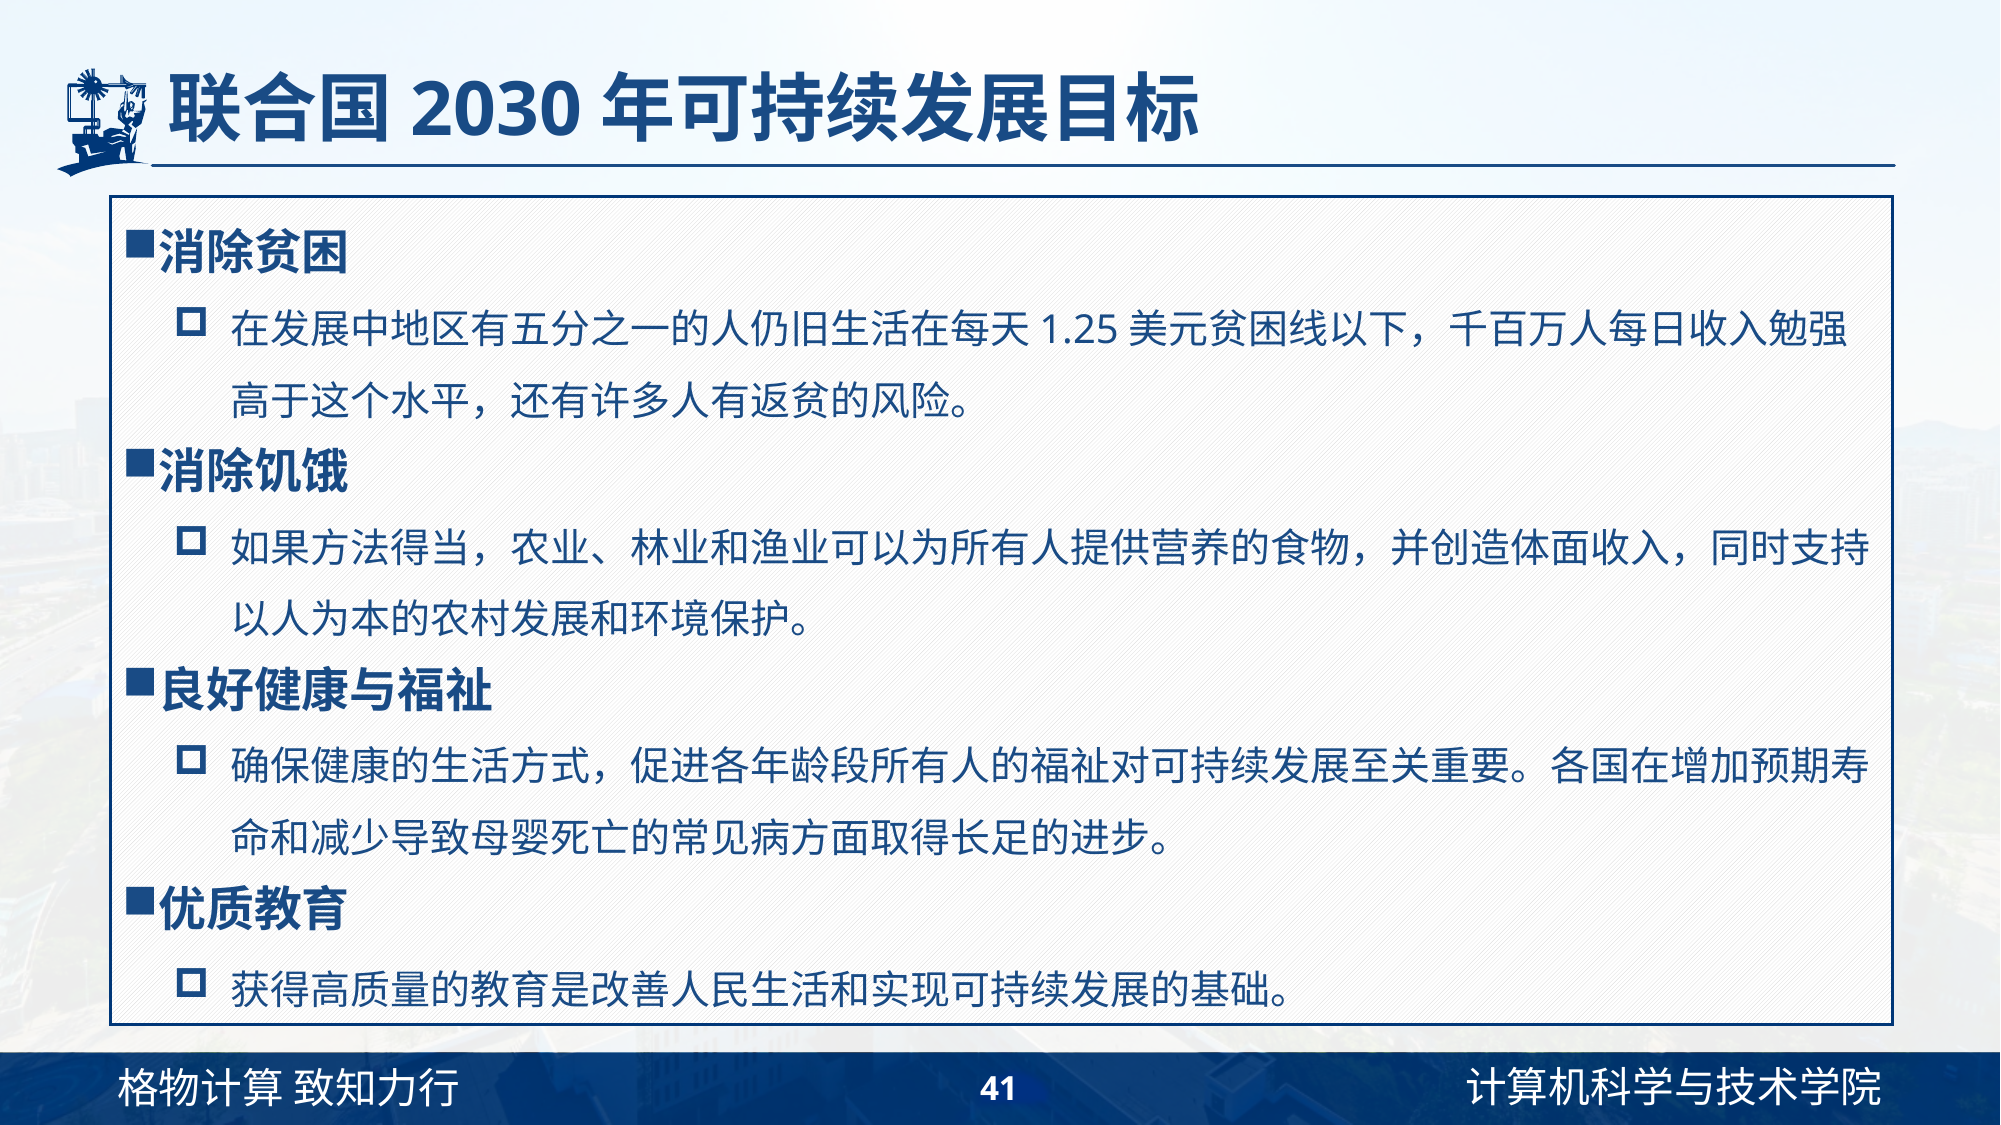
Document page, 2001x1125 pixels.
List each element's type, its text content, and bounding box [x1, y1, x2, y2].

list 消除贫困 在发展中地区有五分之一的人仍旧生活在每天1.25美元贫困线以下，千百万人每日收入勉强高于这个水平，还有许多人有返贫的风险。 消除饥饿 如果方法得当，农业、林业和渔业可以为所有人提供营养的食物，并创造体面收入，同时支持以人为本的农村发展和环境保护。 良好健康与福祉 确保健康的生活方式，促进各年龄段所有人的福祉对可持续发展至关重要。各国在增加预期寿命和减少导致母婴死亡的常见病方面取得长足的进步。 优质教育 获得高质量的教育是改善人民生活和实现可持续发展的基础。 [109, 196, 1894, 1026]
slide_number 41 [947, 1059, 1050, 1120]
title 联合国2030年可持续发展目标 [152, 56, 1893, 166]
